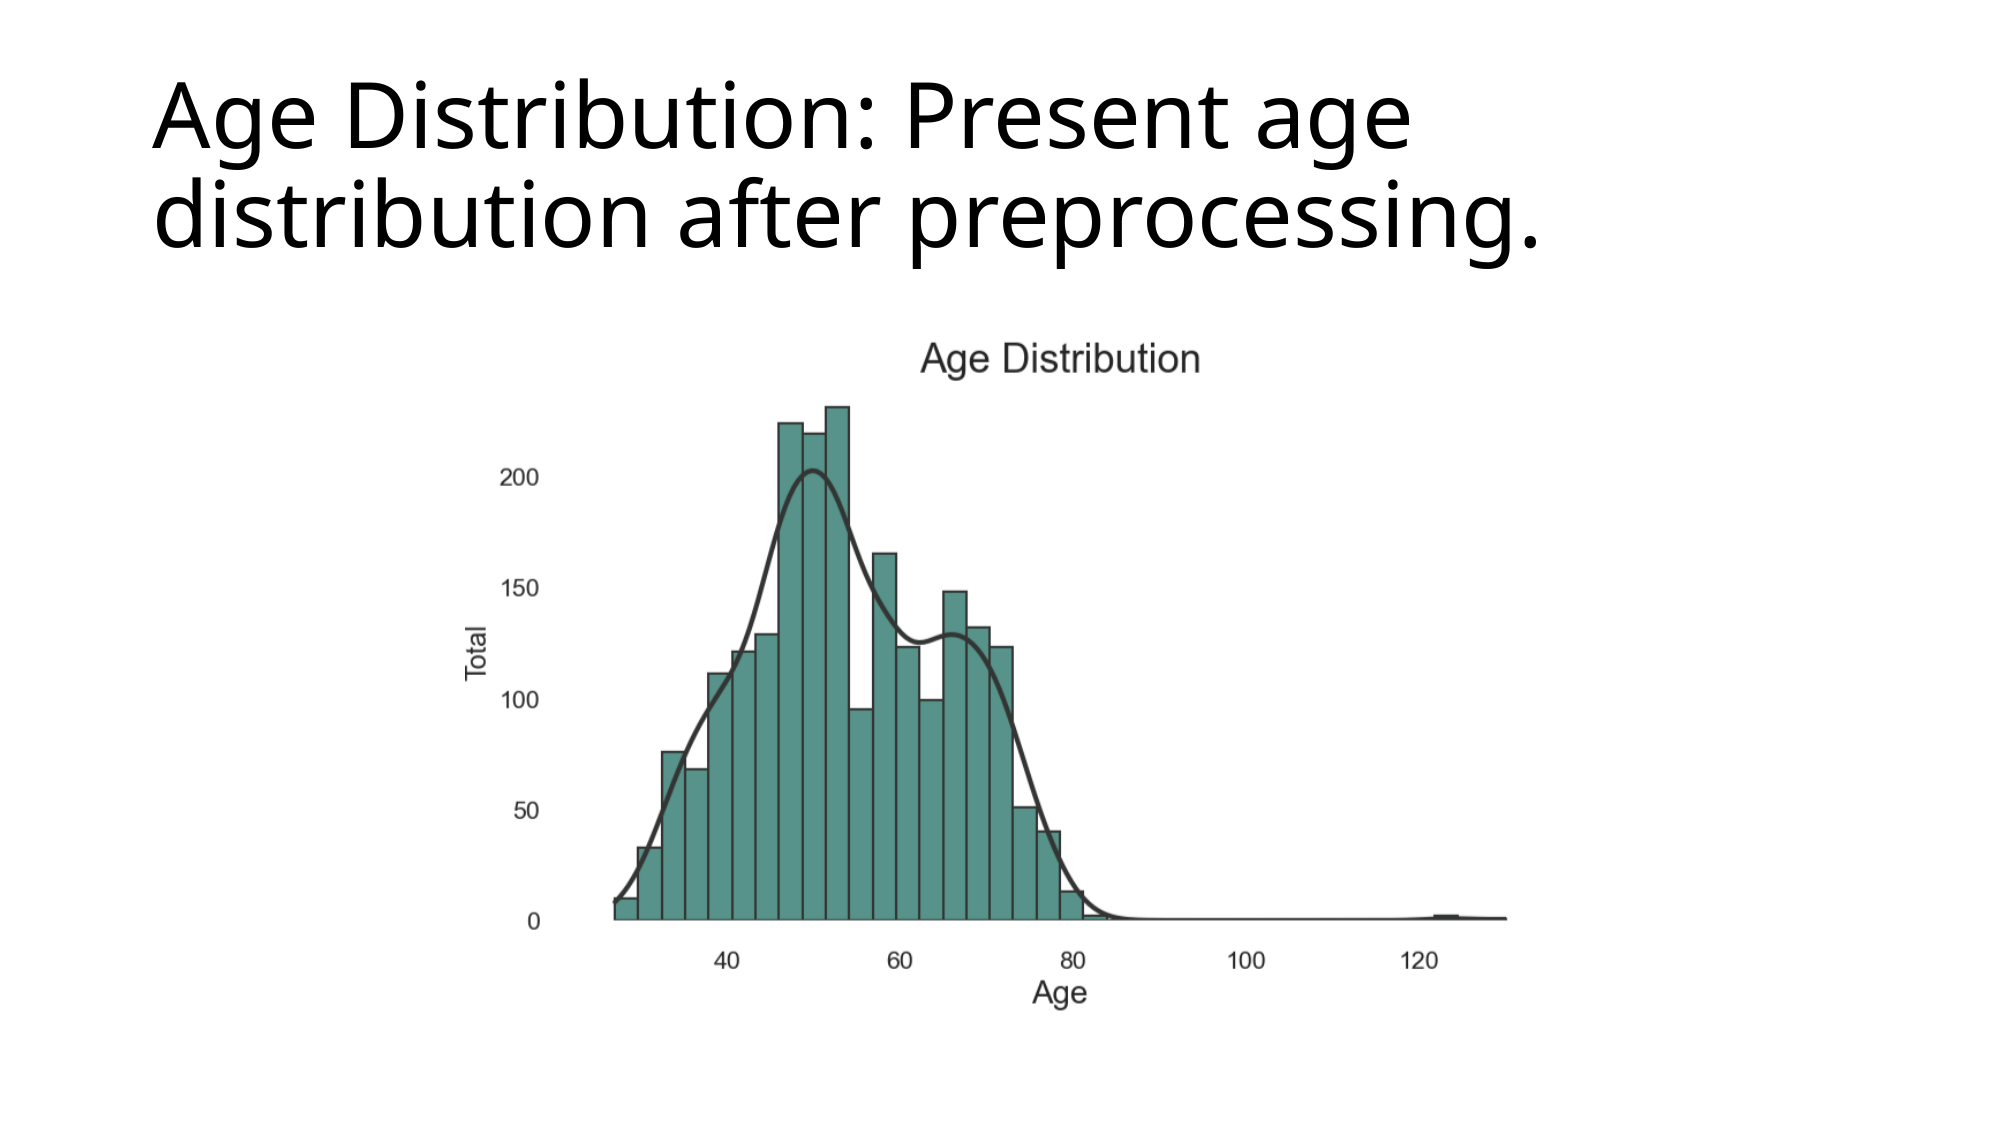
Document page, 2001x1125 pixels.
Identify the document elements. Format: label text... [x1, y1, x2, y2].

title Age Distribution: Present age distribution after preprocessing. [137, 59, 1863, 278]
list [465, 299, 1535, 1014]
